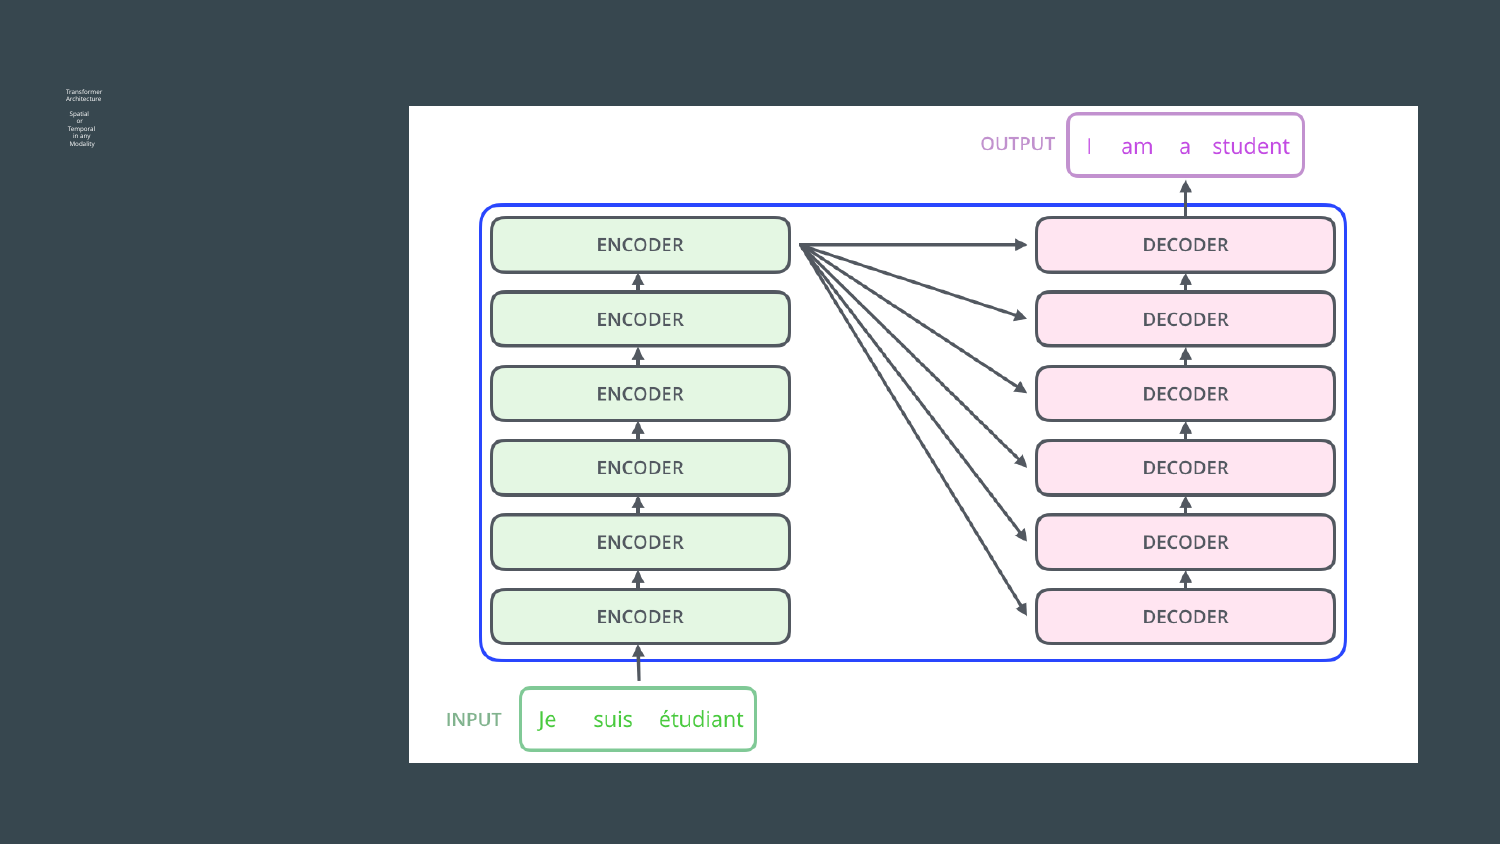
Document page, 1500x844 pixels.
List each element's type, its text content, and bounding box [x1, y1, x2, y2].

title Transformer Architecture Spatial or Temporal in any Modality [51, 72, 1449, 167]
picture [409, 105, 1419, 763]
